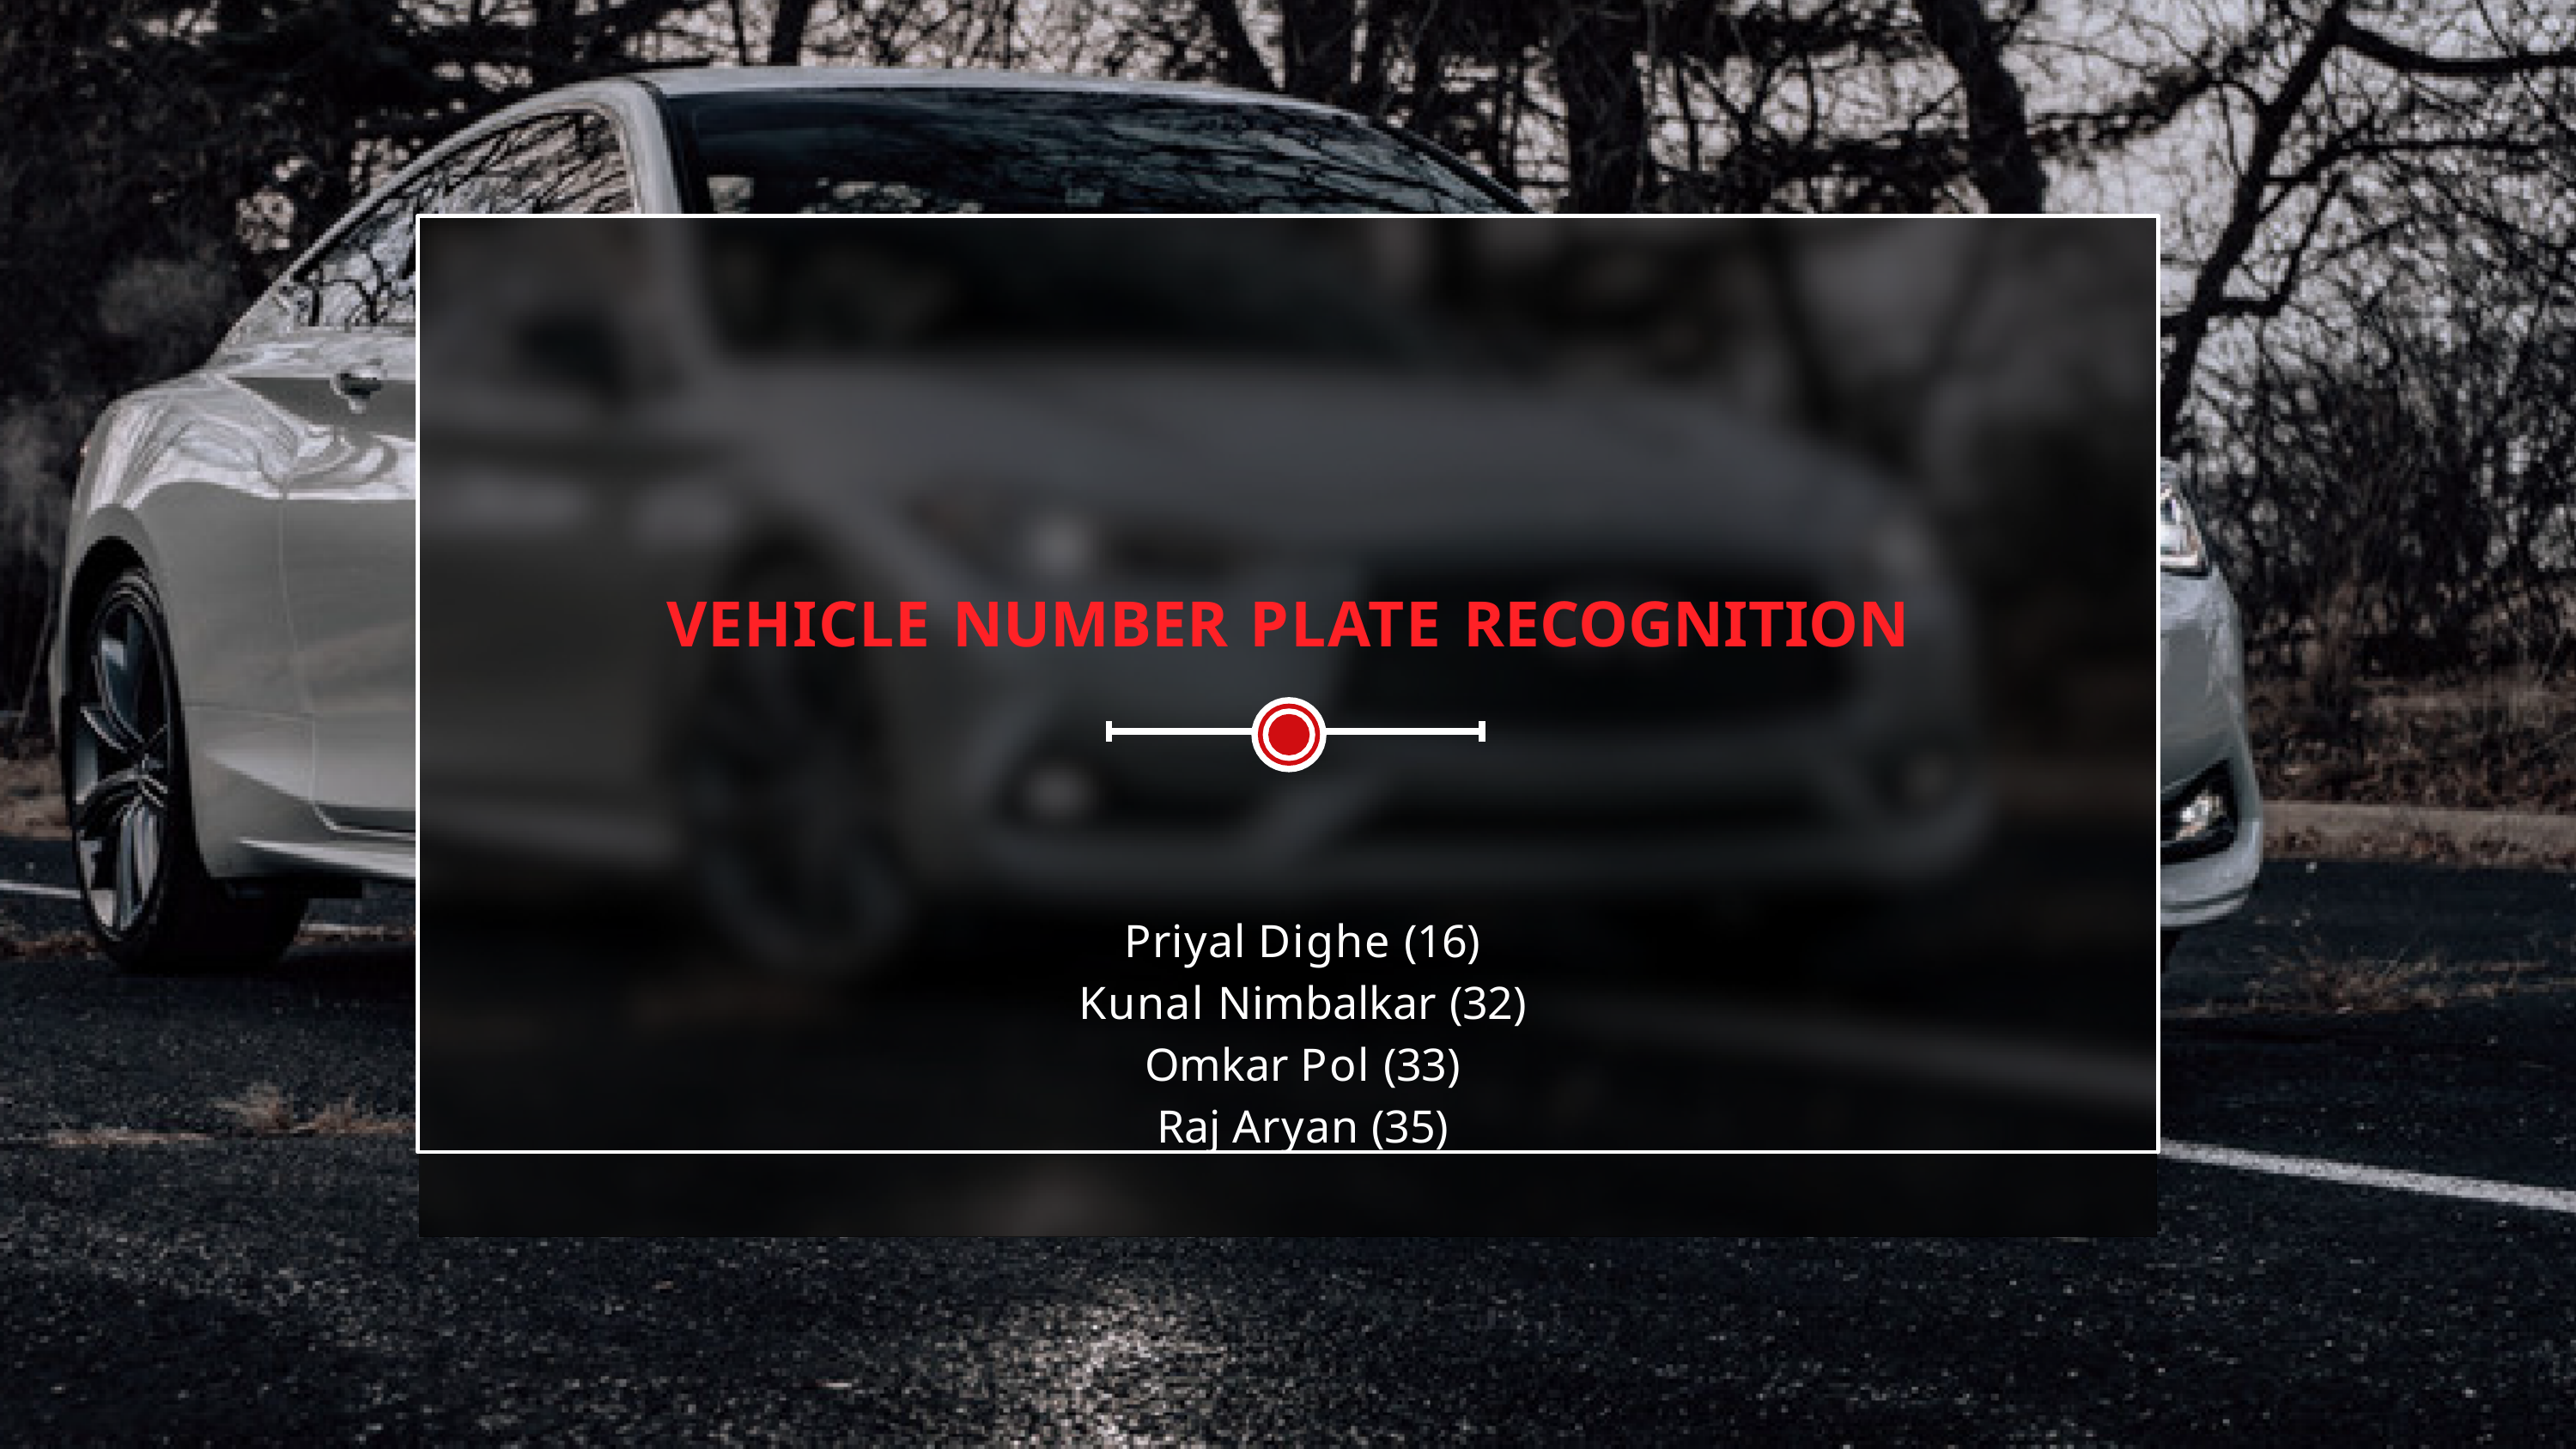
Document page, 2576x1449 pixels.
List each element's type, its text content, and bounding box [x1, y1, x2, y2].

text_box VEHICLE NUMBER PLATE RECOGNITION Priyal Dighe (16) Kunal Nimbalkar (32) Omkar Pol (33) Raj Aryan (35) [417, 215, 2159, 1152]
picture [0, 0, 2576, 1449]
